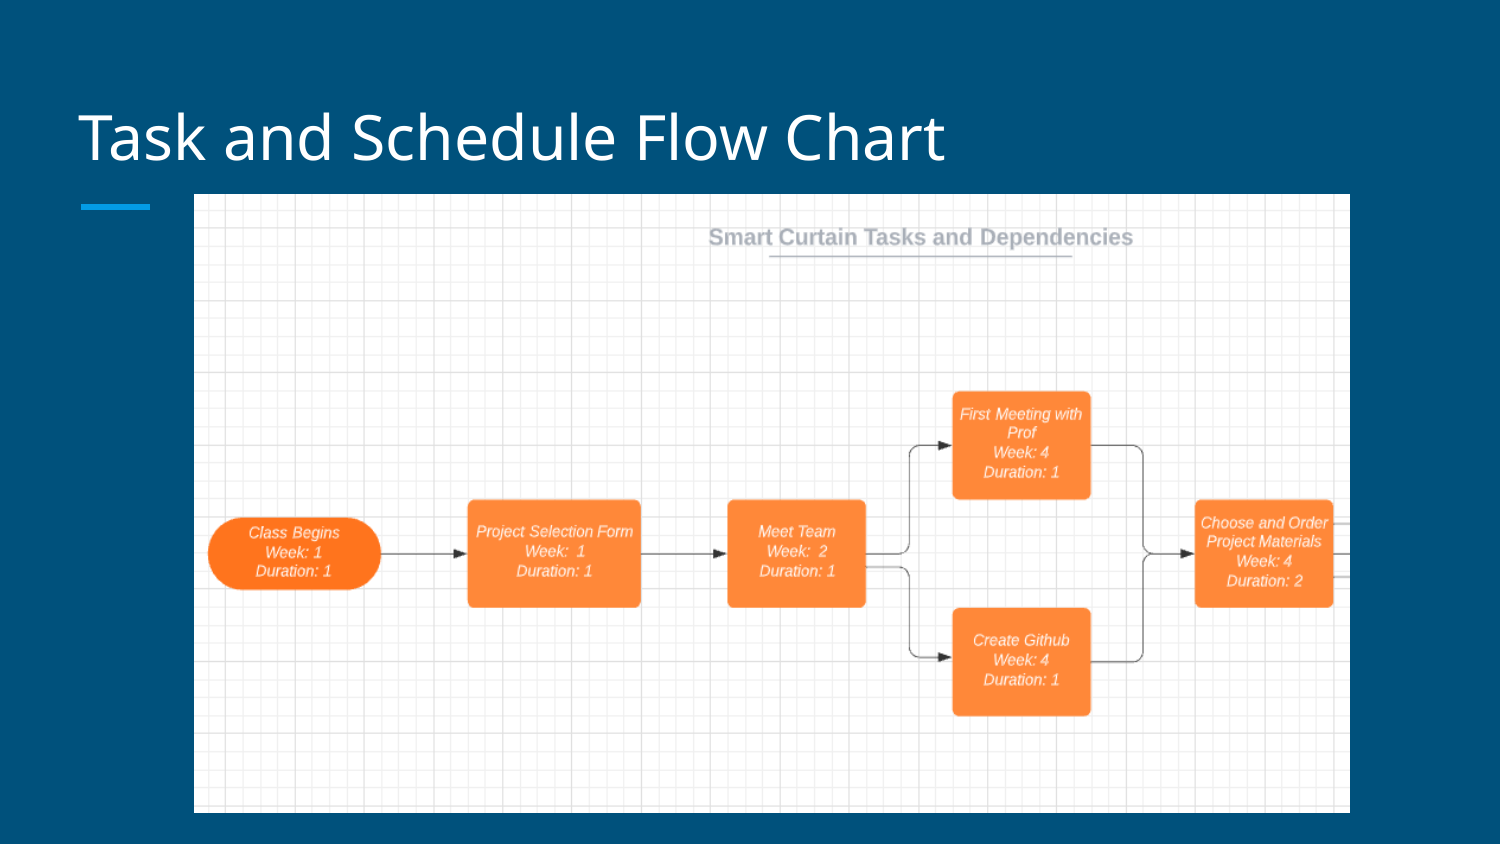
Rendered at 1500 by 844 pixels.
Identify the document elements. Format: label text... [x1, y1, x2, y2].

picture [195, 195, 1349, 812]
title Task and Schedule Flow Chart [63, 75, 1437, 188]
